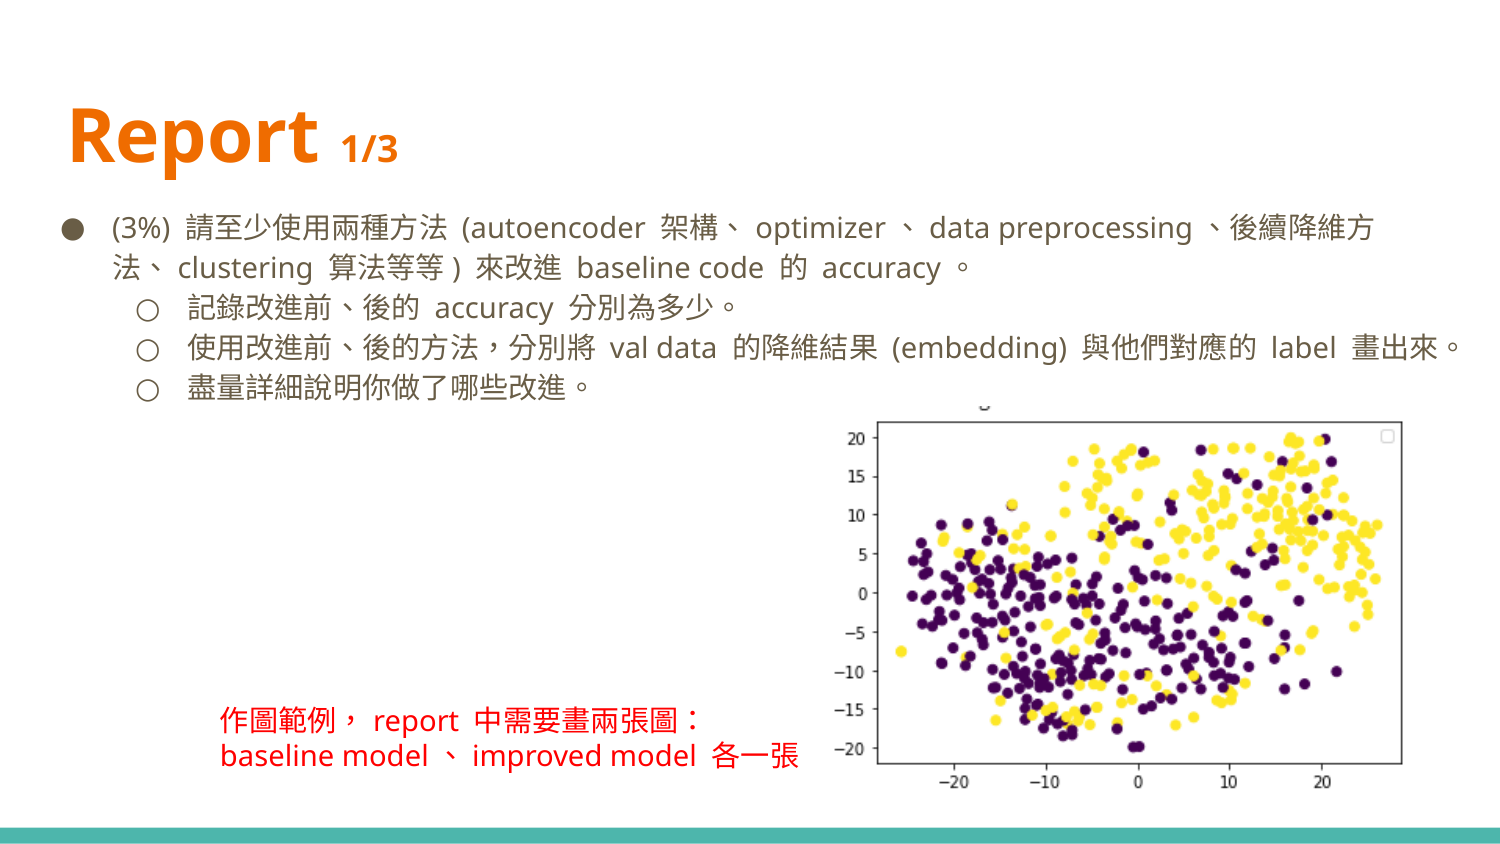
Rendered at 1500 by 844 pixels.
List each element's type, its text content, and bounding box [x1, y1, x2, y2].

list (3%) 請至少使用兩種方法 (autoencoder 架構、optimizer、data preprocessing、後續降維方法、clustering 算法等等) 來改進 baseline code 的 accuracy。 記錄改進前、後的 accuracy 分別為多少。 使用改進前、後的方法，分別將 val data 的降維結果 (embedding) 與他們對應的 label 畫出來。 盡量詳細說明你做了哪些改進。 [22, 189, 1500, 826]
picture [812, 406, 1409, 804]
text_box 作圖範例，report 中需要畫兩張圖： baseline model、improved model 各一張 [204, 686, 807, 761]
title Report 1/3 [51, 72, 1449, 189]
